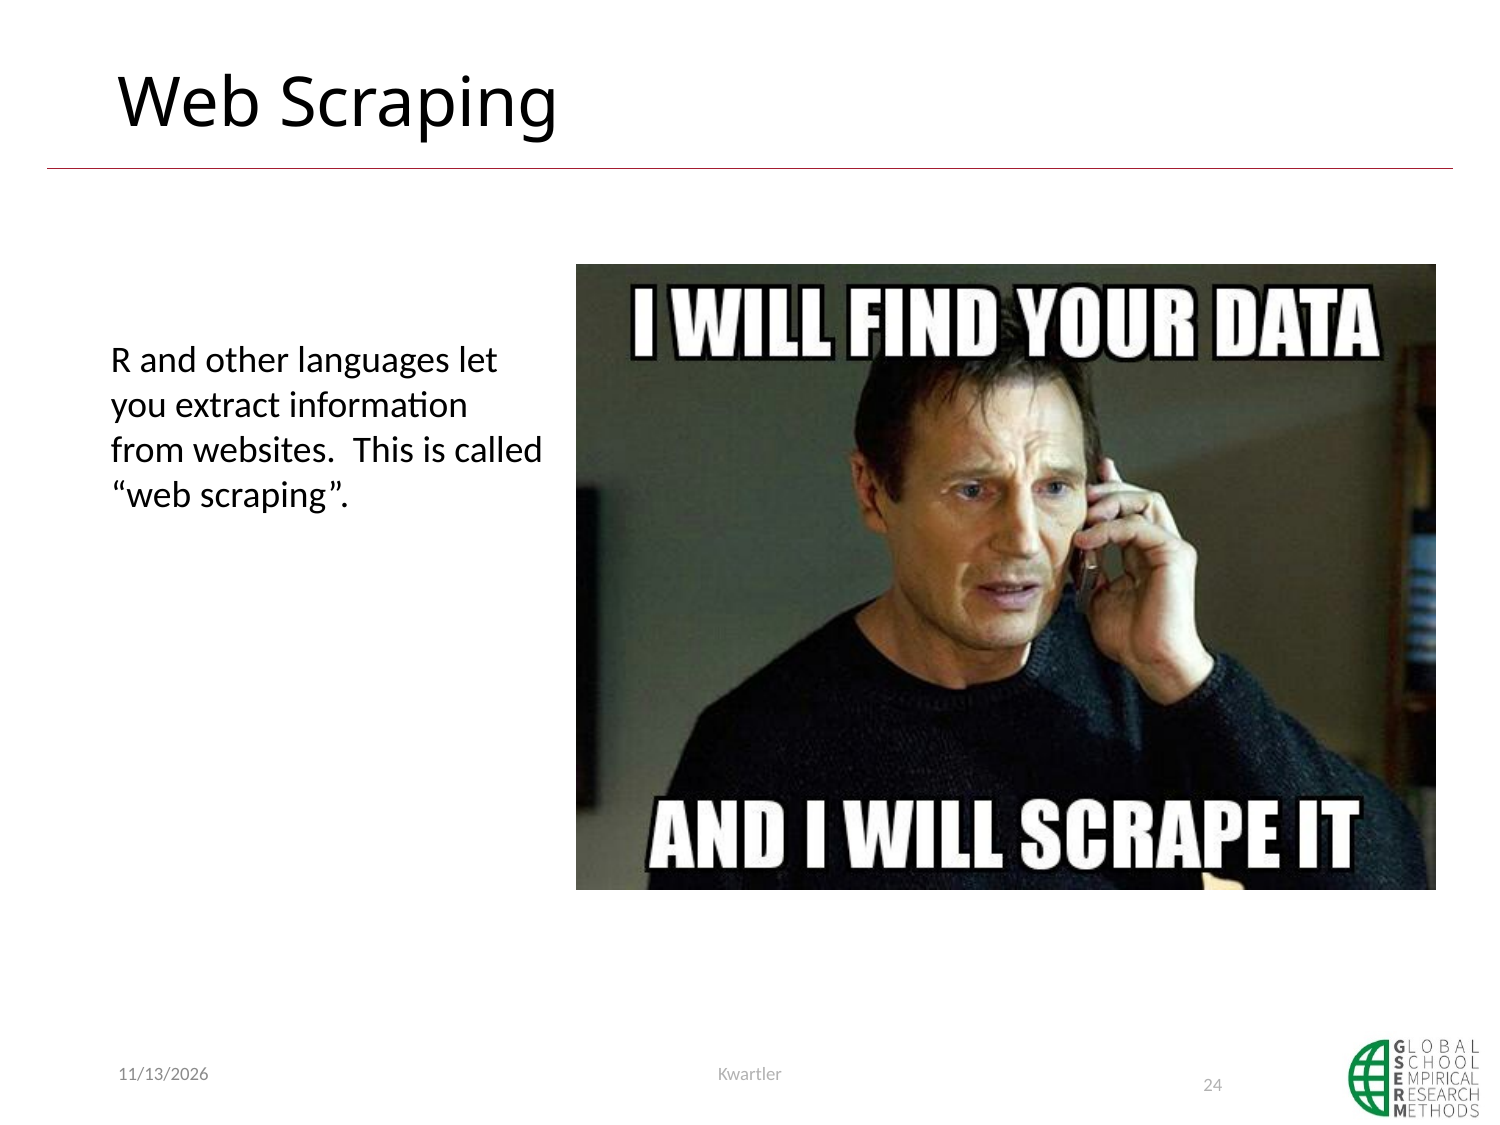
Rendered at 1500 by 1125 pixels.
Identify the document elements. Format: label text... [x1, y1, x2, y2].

picture [576, 264, 1436, 890]
title Web Scraping [103, 59, 1397, 157]
footer Kwartler [496, 1042, 1004, 1103]
slide_number 24 [1188, 1042, 1330, 1103]
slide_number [103, 1042, 441, 1103]
picture [1342, 1031, 1500, 1120]
text_box R and other languages let you extract information from websites. This is called “web scraping”. [96, 328, 561, 523]
